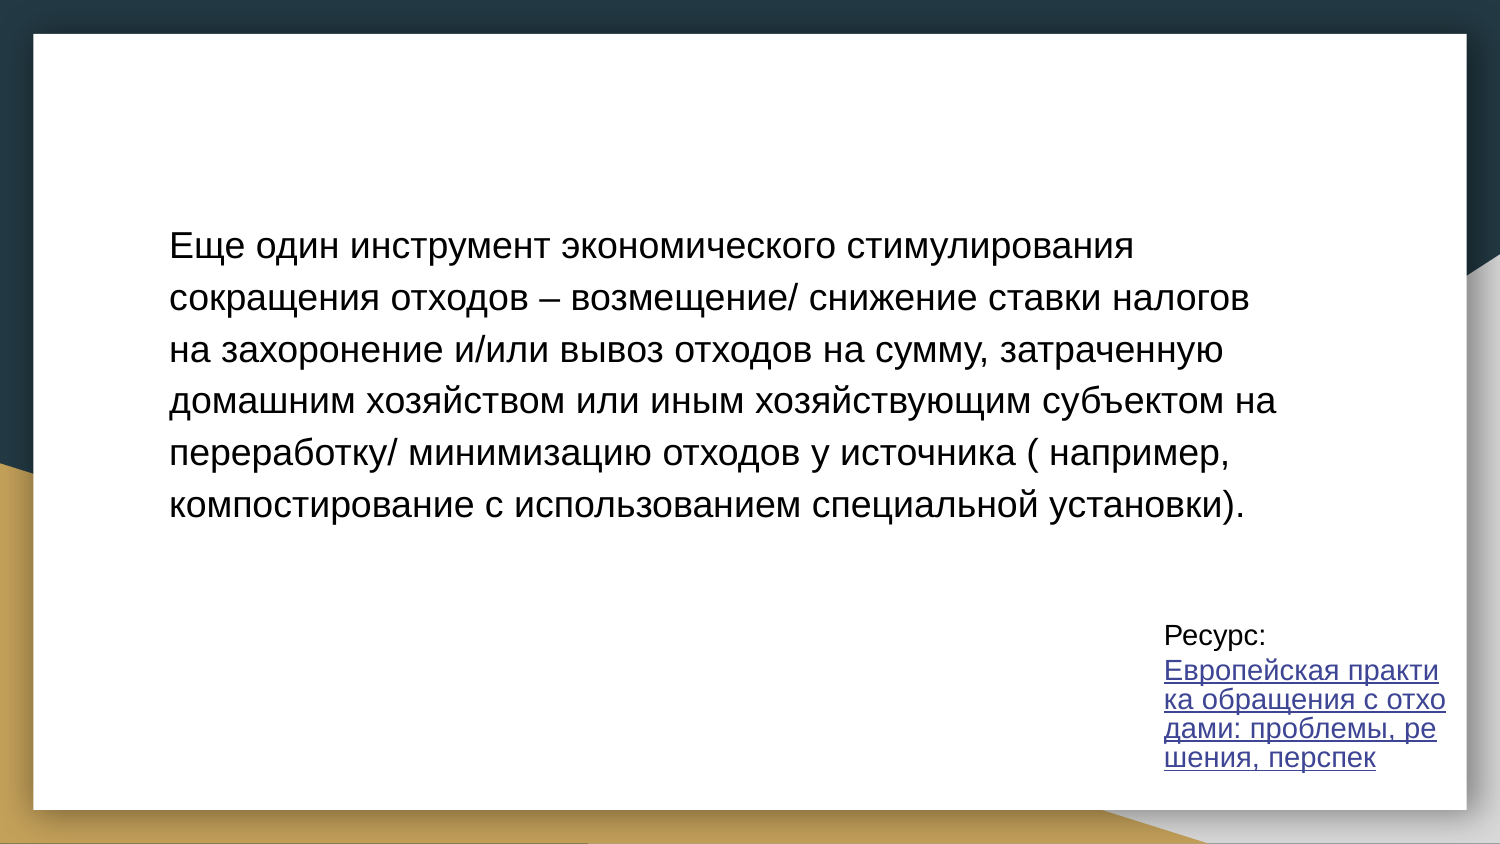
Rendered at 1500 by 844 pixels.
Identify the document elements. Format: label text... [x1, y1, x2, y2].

text_box Ресурс: Европейская практика обращения с отходами: проблемы, решения, перспек [1148, 601, 1468, 737]
text_box Еще один инструмент экономического стимулирования сокращения отходов – возмещение/ снижение ставки налогов на захоронение и/или вывоз отходов на сумму, затраченную домашним хозяйством или иным хозяйствующим субъектом на переработку/ минимизацию отходов у источника ( например, компостирование с использованием специальной установки). [154, 199, 1388, 540]
